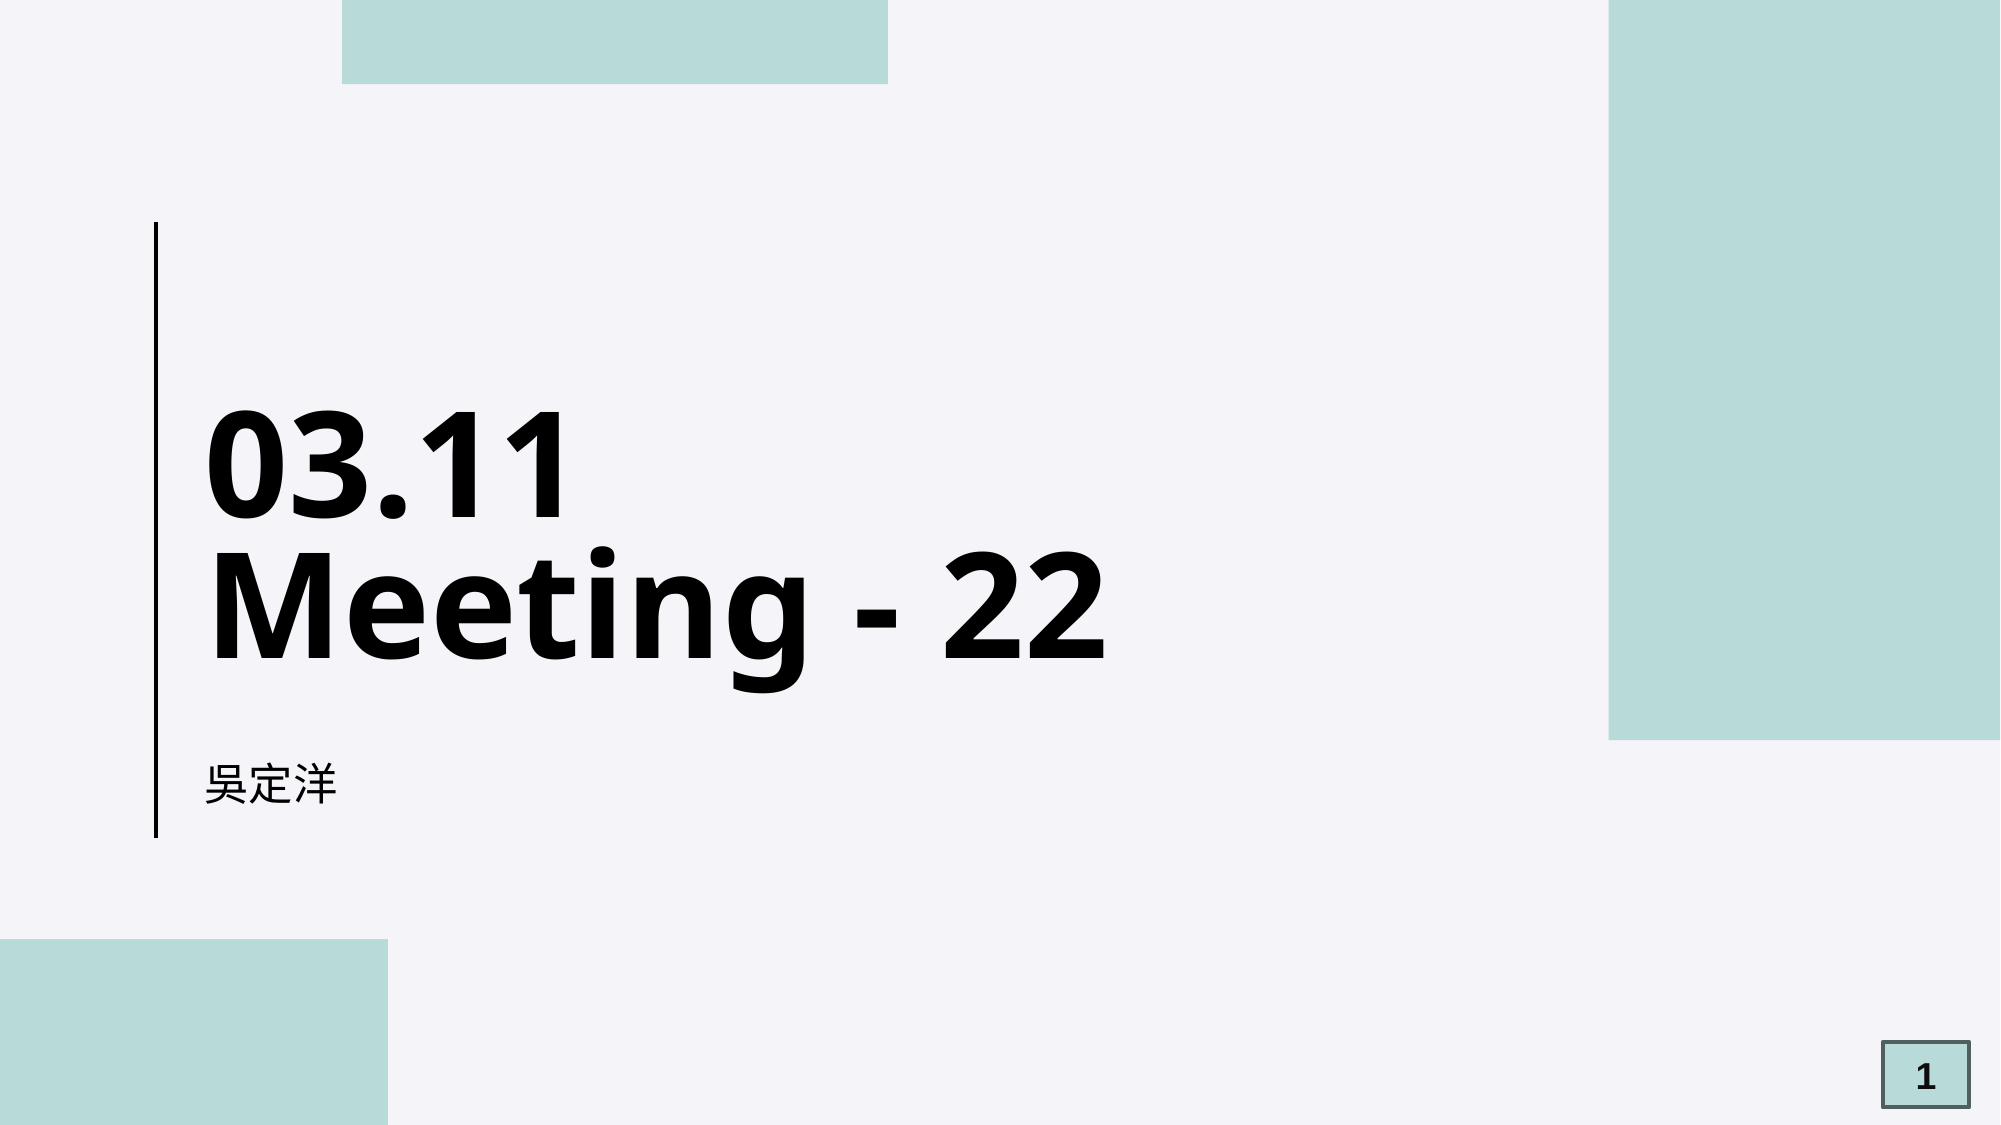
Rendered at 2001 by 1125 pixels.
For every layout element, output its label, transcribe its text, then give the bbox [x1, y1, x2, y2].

text_box 1 [1881, 1040, 1971, 1109]
title 03.11 Meeting - 22 [184, 240, 1244, 707]
subtitle 吳定洋 [184, 736, 1244, 846]
text_box [0, 939, 388, 1125]
